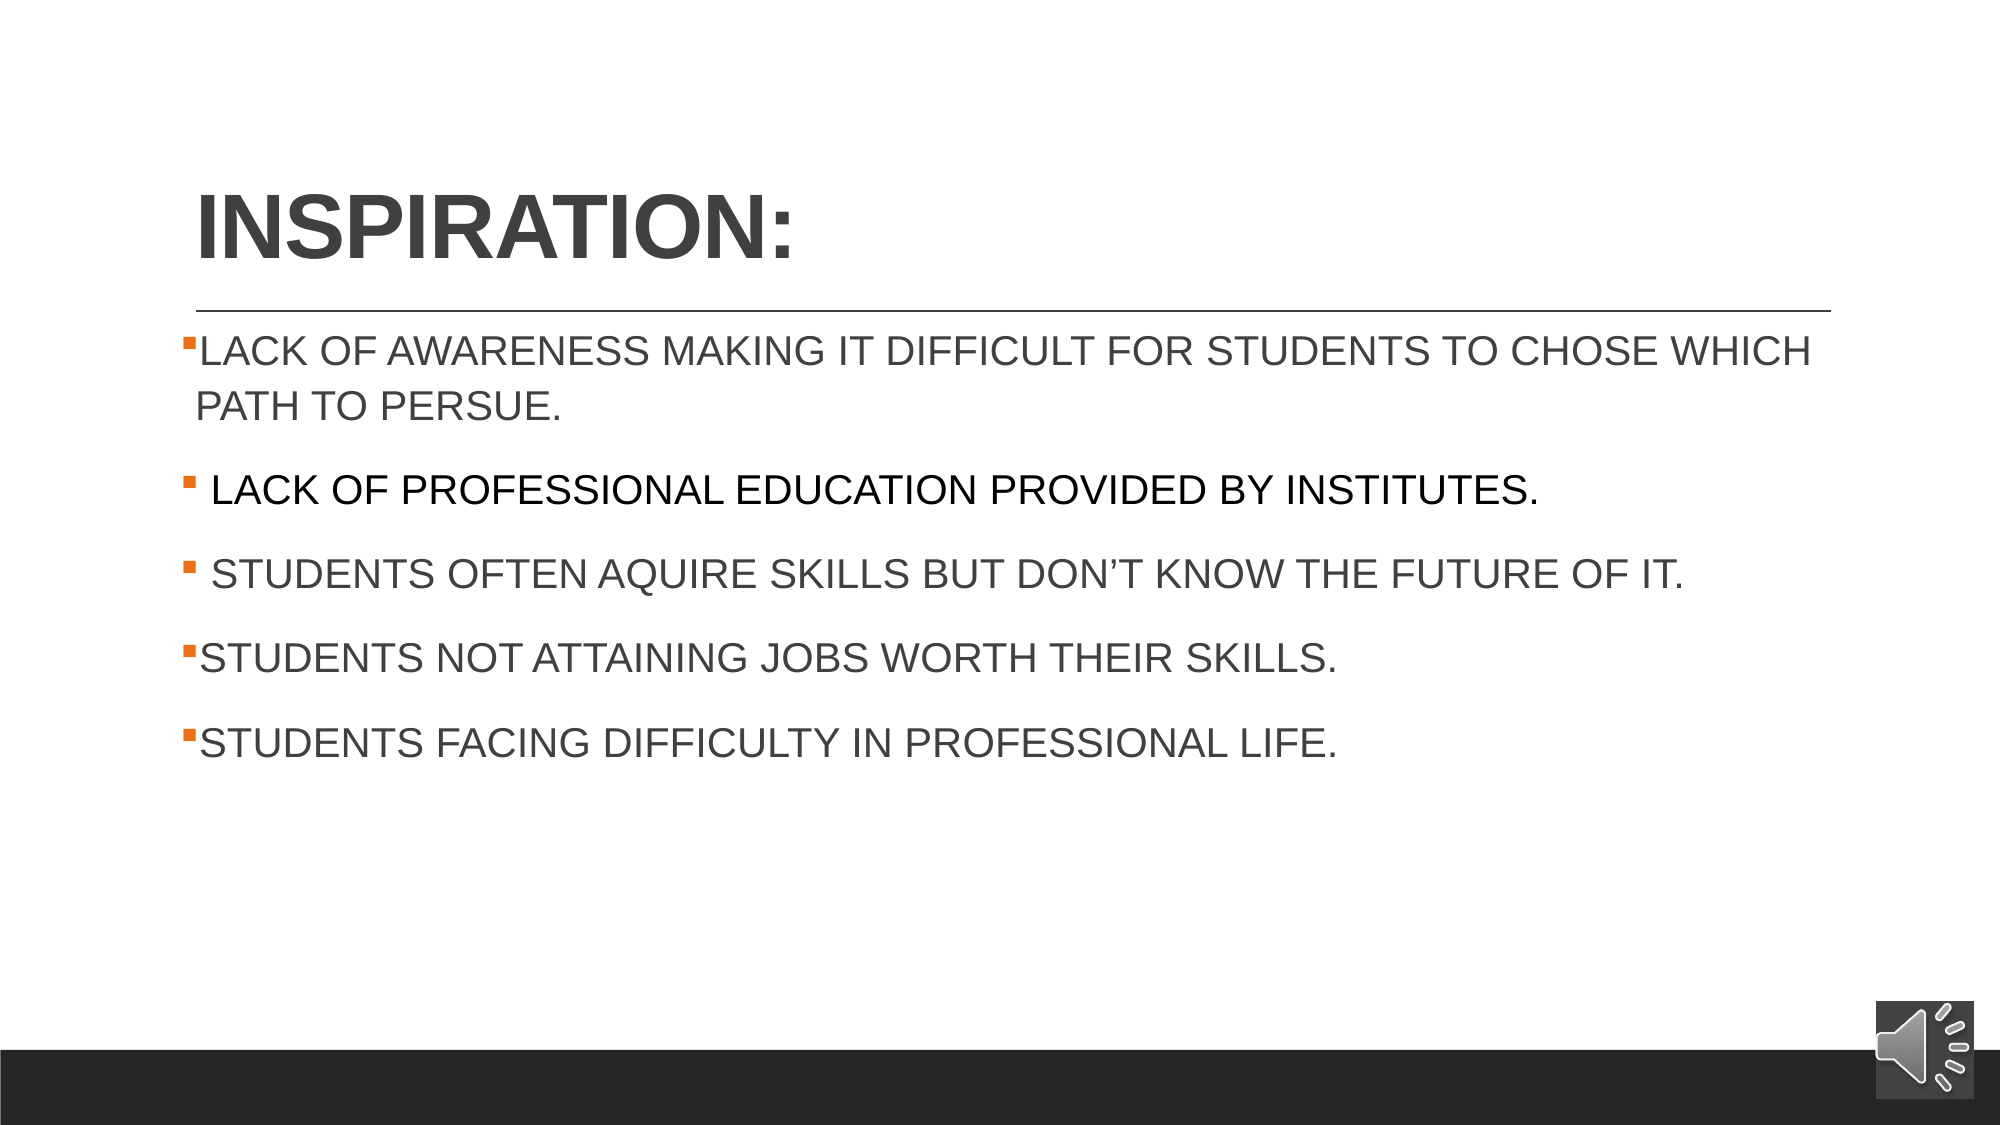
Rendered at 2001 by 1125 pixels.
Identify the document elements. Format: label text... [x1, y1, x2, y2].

list LACK OF AWARENESS MAKING IT DIFFICULT FOR STUDENTS TO CHOSE WHICH PATH TO PERSUE. LACK OF PROFESSIONAL EDUCATION PROVIDED BY INSTITUTES. STUDENTS OFTEN AQUIRE SKILLS BUT DON’T KNOW THE FUTURE OF IT. STUDENTS NOT ATTAINING JOBS WORTH THEIR SKILLS. STUDENTS FACING DIFFICULTY IN PROFESSIONAL LIFE. [180, 311, 1830, 963]
title INSPIRATION: [180, 47, 1830, 285]
picture [1874, 999, 1976, 1101]
